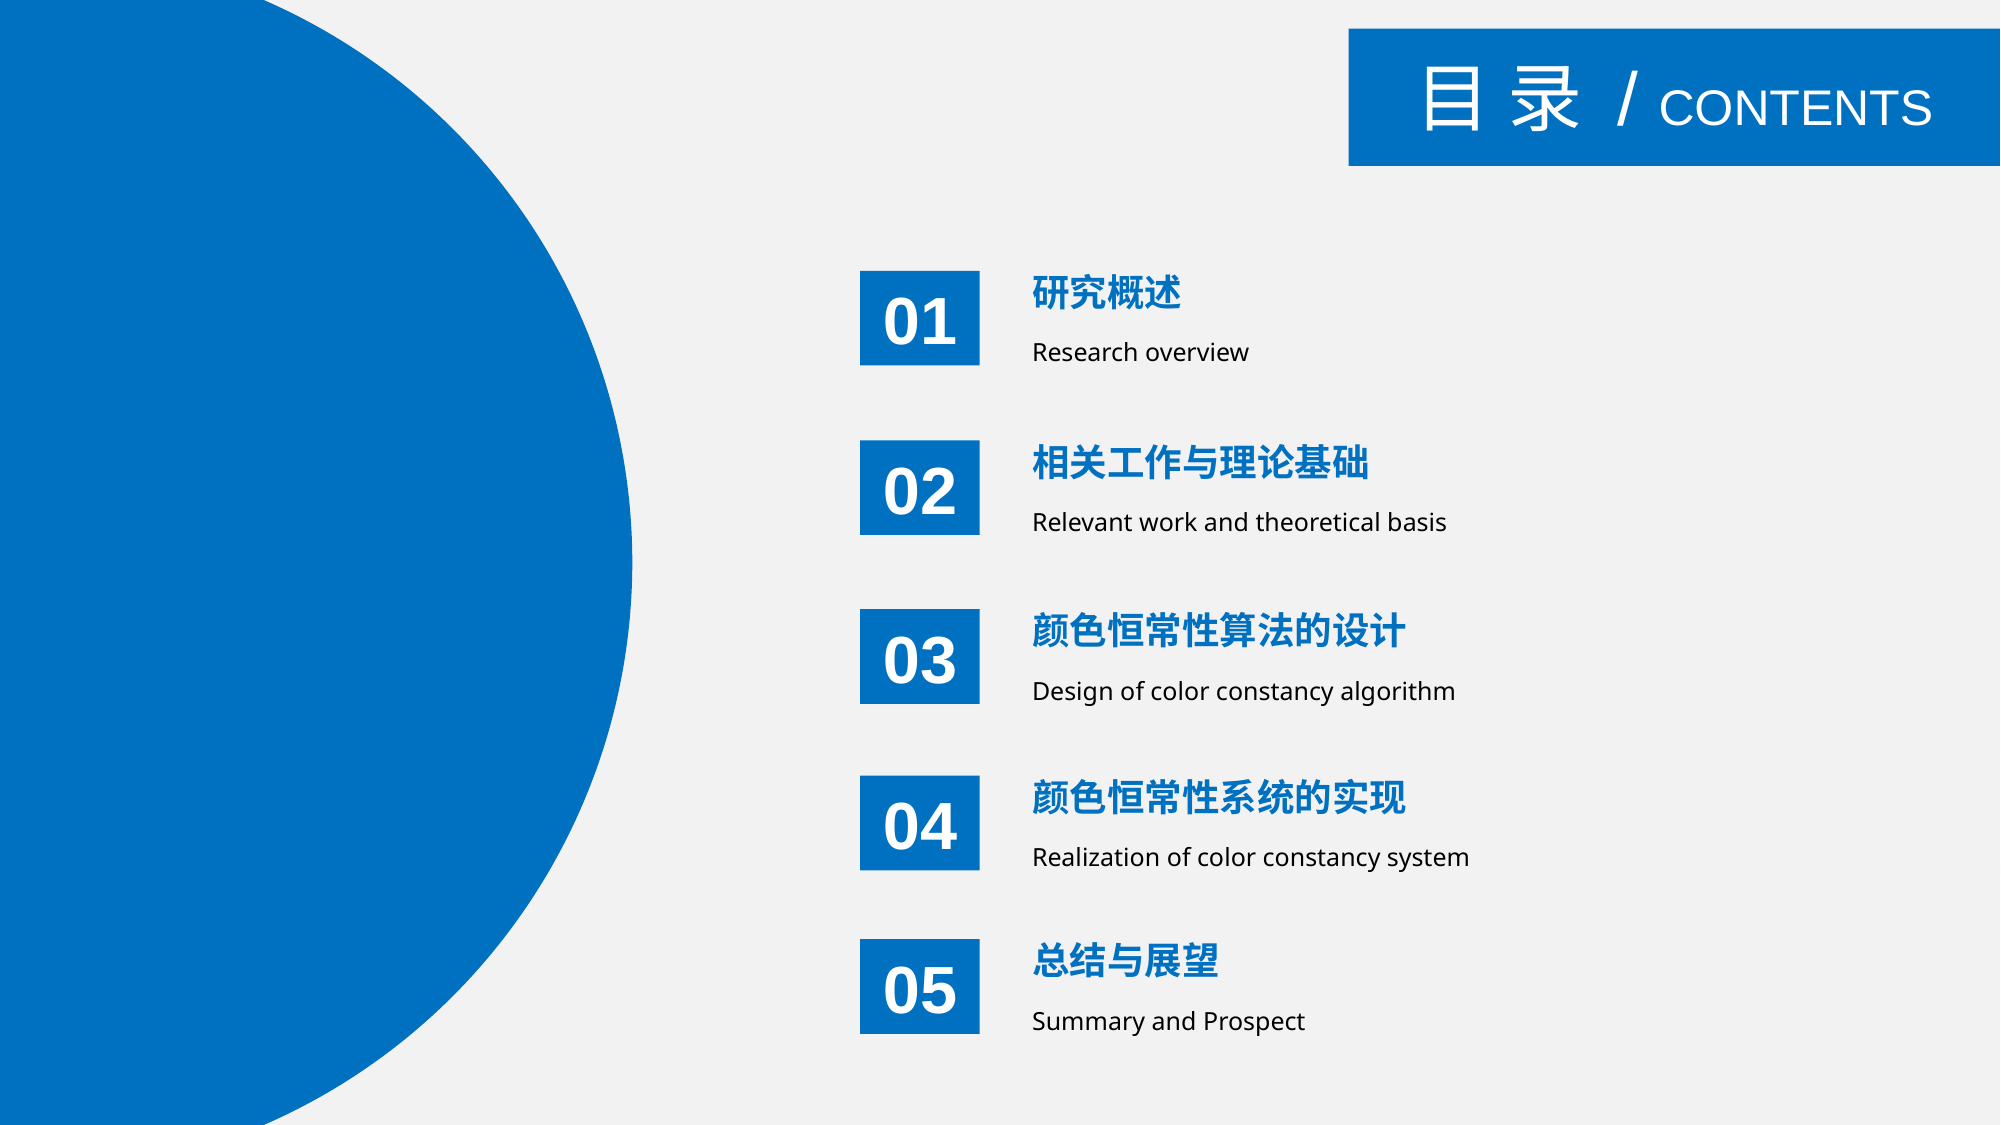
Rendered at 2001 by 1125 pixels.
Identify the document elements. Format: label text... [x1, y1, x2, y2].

text_box 颜色恒常性算法的设计 [1017, 599, 1426, 652]
text_box Research overview [1017, 314, 1811, 375]
text_box [1346, 27, 2000, 168]
text_box Summary and Prospect [1017, 982, 1578, 1043]
text_box 05 [860, 939, 980, 1034]
text_box 01 [860, 270, 980, 366]
text_box 02 [860, 440, 980, 535]
text_box 目 录 / CONTENTS [1400, 43, 1949, 148]
text_box Relevant work and theoretical basis [1017, 484, 1811, 544]
text_box [0, 0, 635, 1125]
text_box 研究概述 [1017, 261, 1426, 314]
text_box 03 [860, 609, 980, 704]
text_box 相关工作与理论基础 [1017, 431, 1426, 484]
text_box Design of color constancy algorithm [1017, 652, 1811, 713]
text_box 颜色恒常性系统的实现 [1017, 766, 1426, 819]
text_box 04 [860, 775, 980, 871]
text_box 总结与展望 [1017, 930, 1426, 982]
text_box Realization of color constancy system [1017, 819, 1578, 880]
